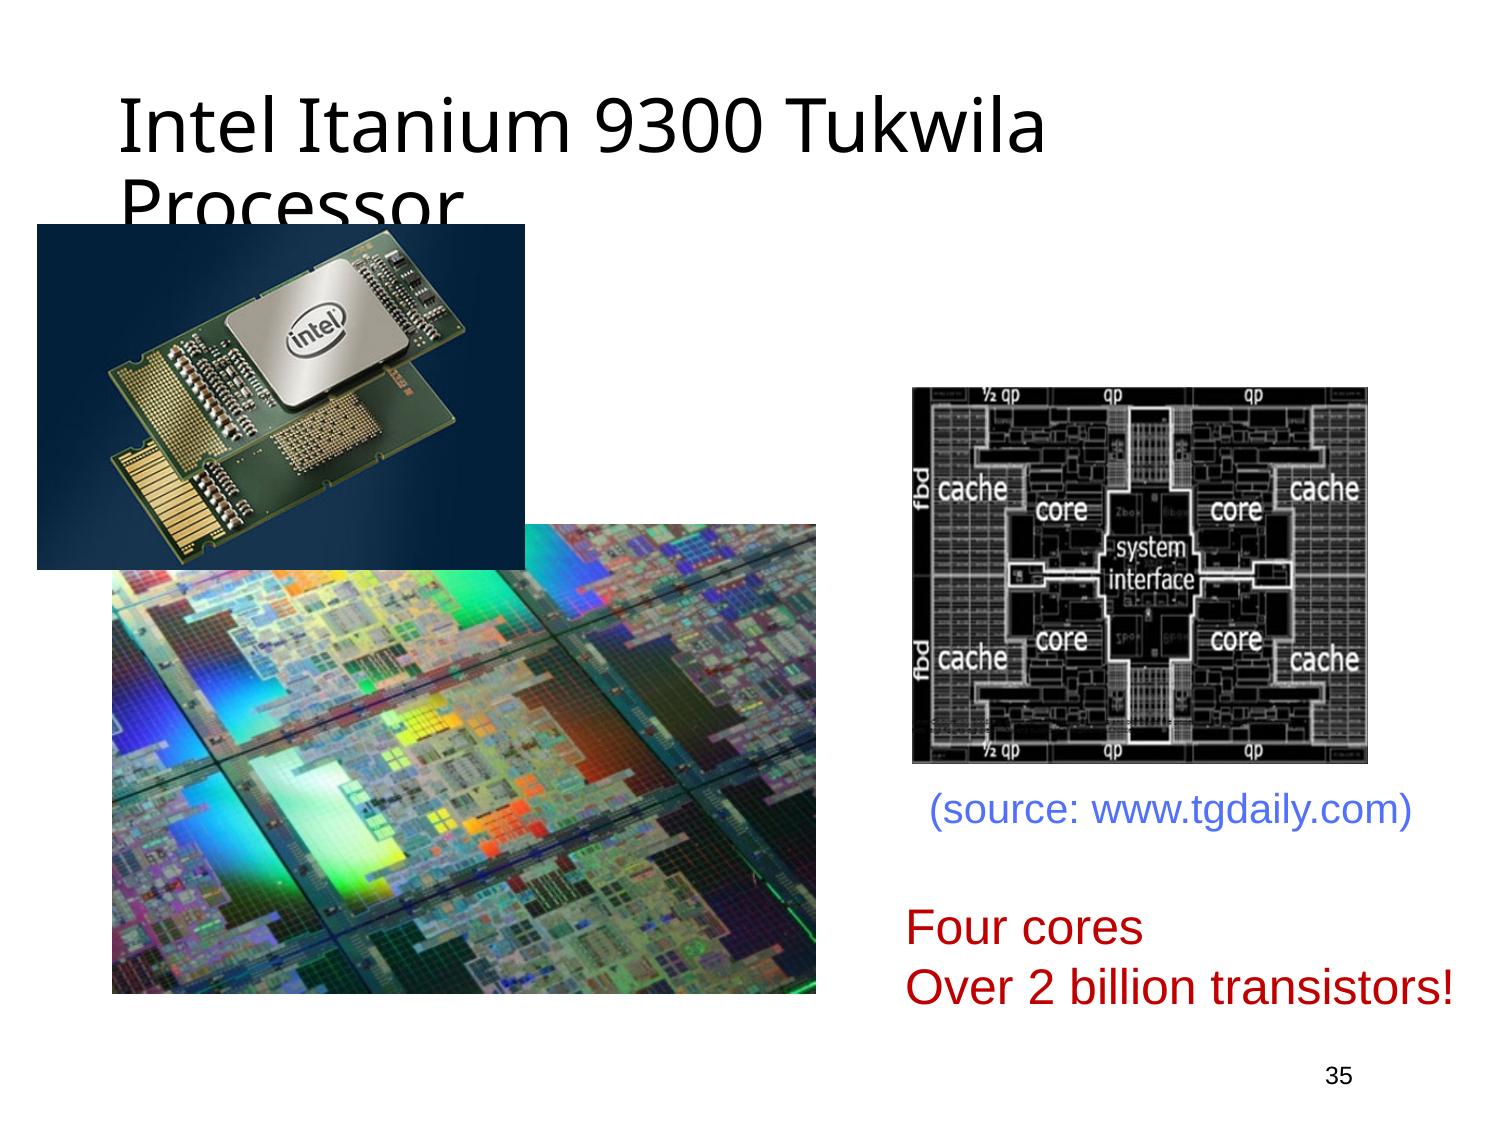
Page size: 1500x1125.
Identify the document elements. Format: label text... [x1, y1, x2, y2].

text_box (source: www.tgdaily.com) [914, 774, 1429, 840]
title Intel Itanium 9300 Tukwila Processor [103, 59, 1397, 278]
picture [37, 224, 816, 994]
picture [912, 387, 1368, 764]
text_box Four cores Over 2 billion transistors! [890, 887, 1471, 1023]
